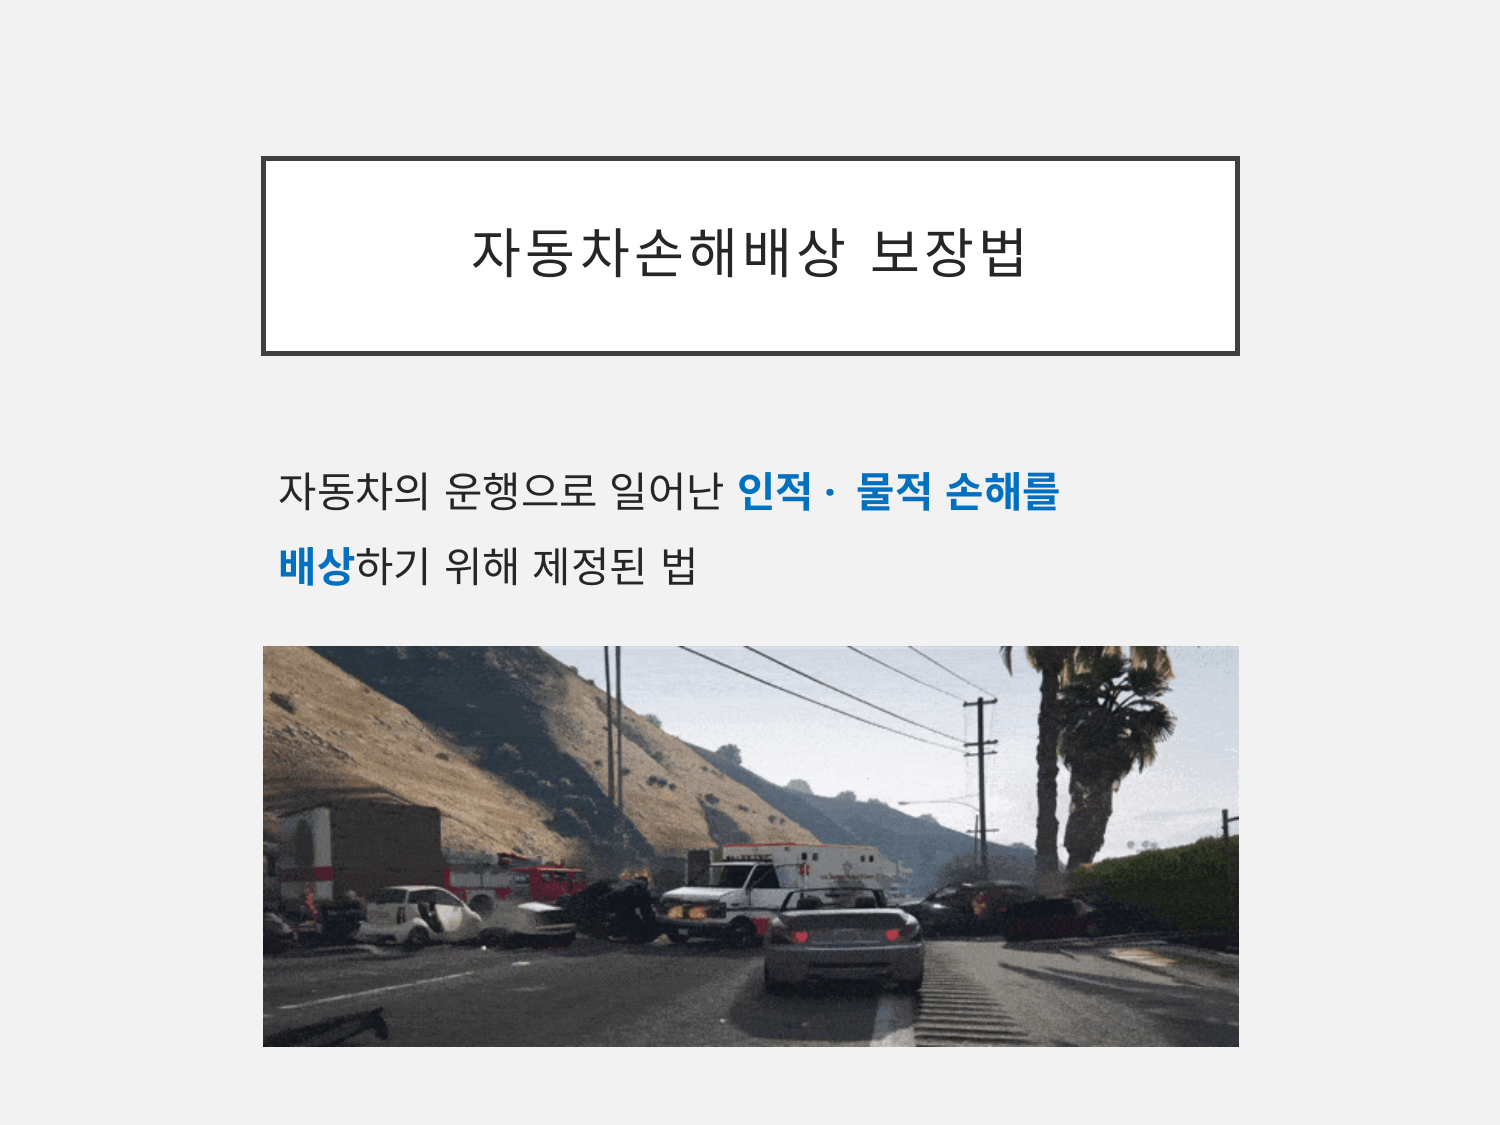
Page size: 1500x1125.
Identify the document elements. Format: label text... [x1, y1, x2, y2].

list 자동차의 운행으로 일어난 인적· 물적 손해를 배상하기 위해 제정된 법 [263, 432, 1238, 623]
title 자동차손해배상 보장법 [261, 156, 1240, 356]
picture [263, 646, 1239, 1047]
